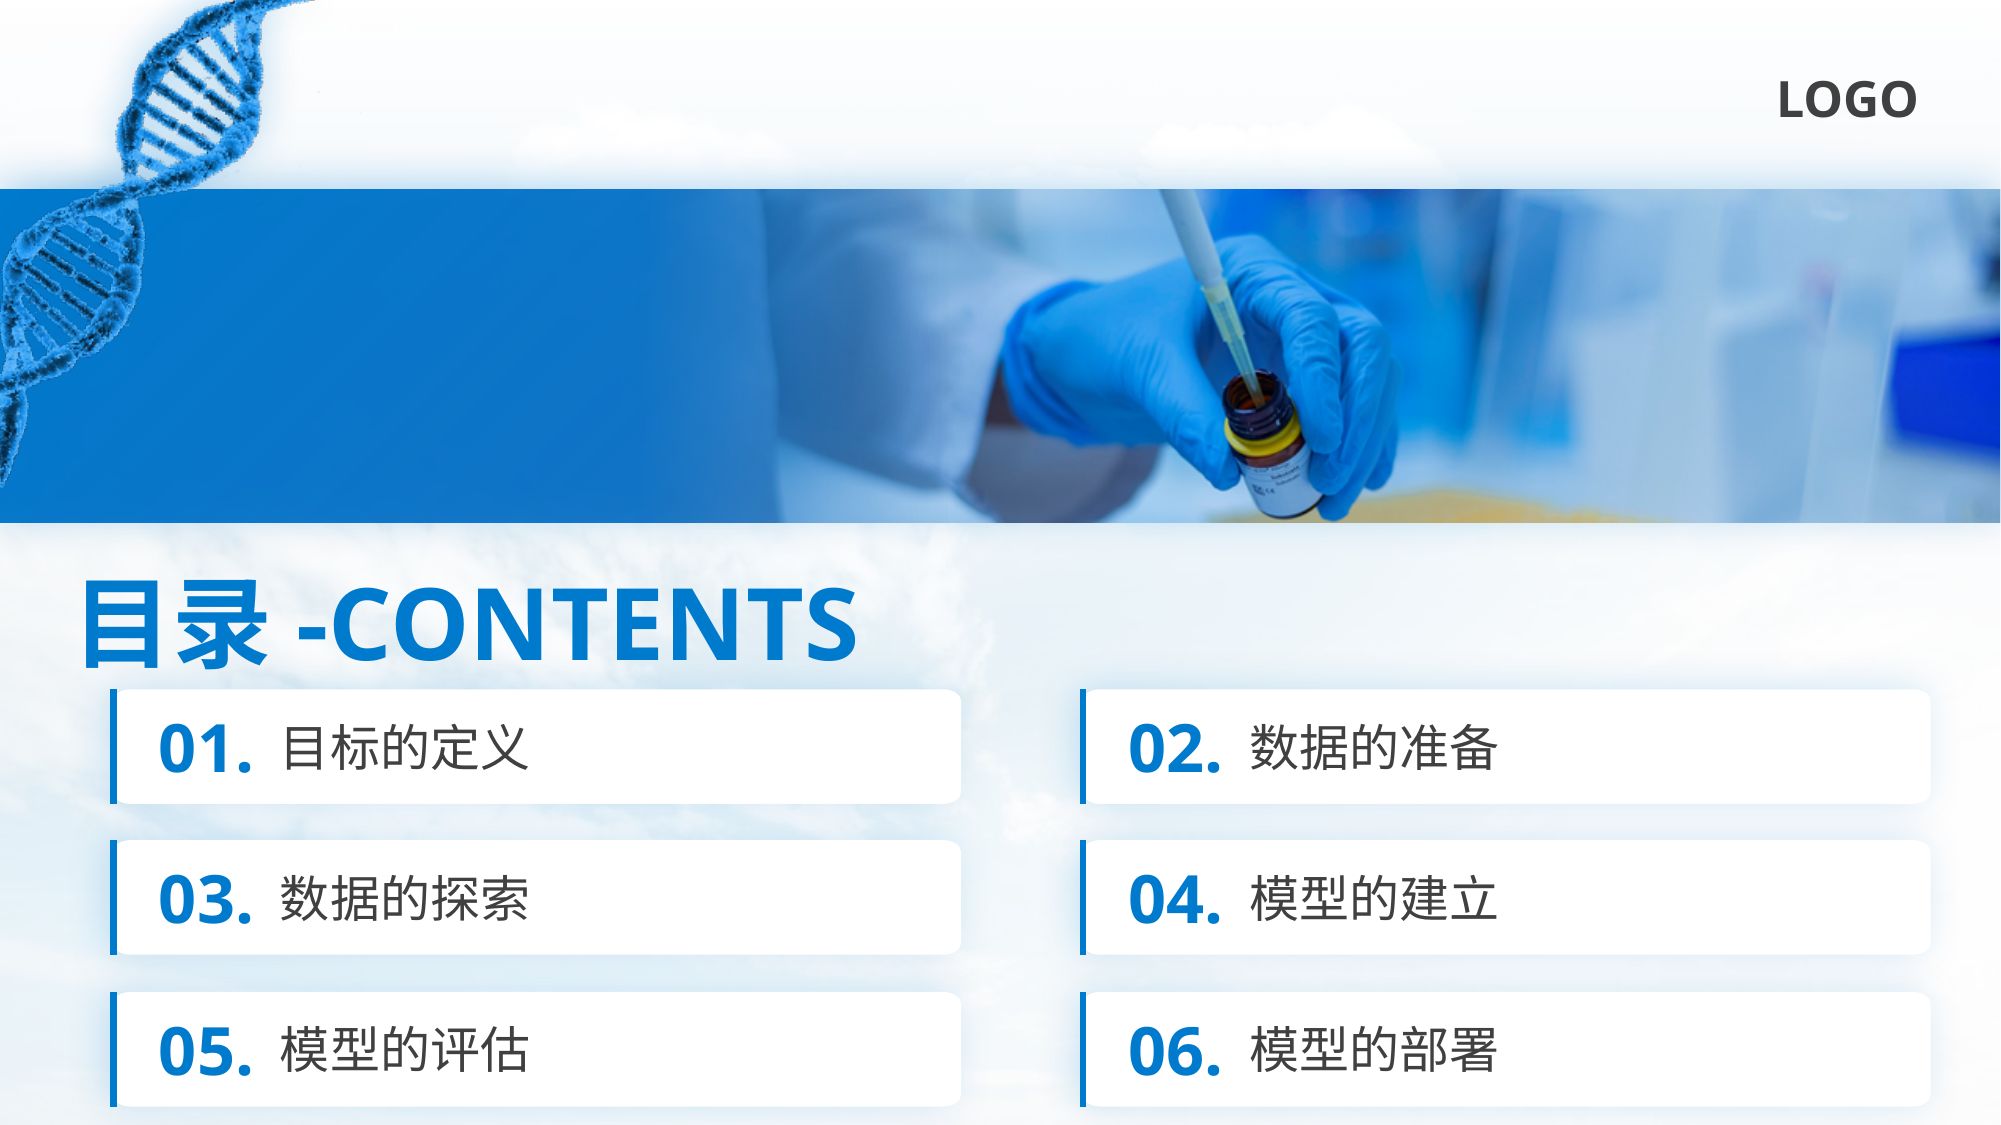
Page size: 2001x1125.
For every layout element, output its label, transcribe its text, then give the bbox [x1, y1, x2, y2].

picture [0, 0, 417, 506]
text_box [1082, 991, 1931, 1107]
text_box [112, 689, 962, 804]
text_box 目录-CONTENTS [57, 552, 958, 688]
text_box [1082, 840, 1931, 955]
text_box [1082, 689, 1931, 804]
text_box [112, 840, 962, 955]
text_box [112, 991, 962, 1107]
picture [634, 189, 2000, 523]
